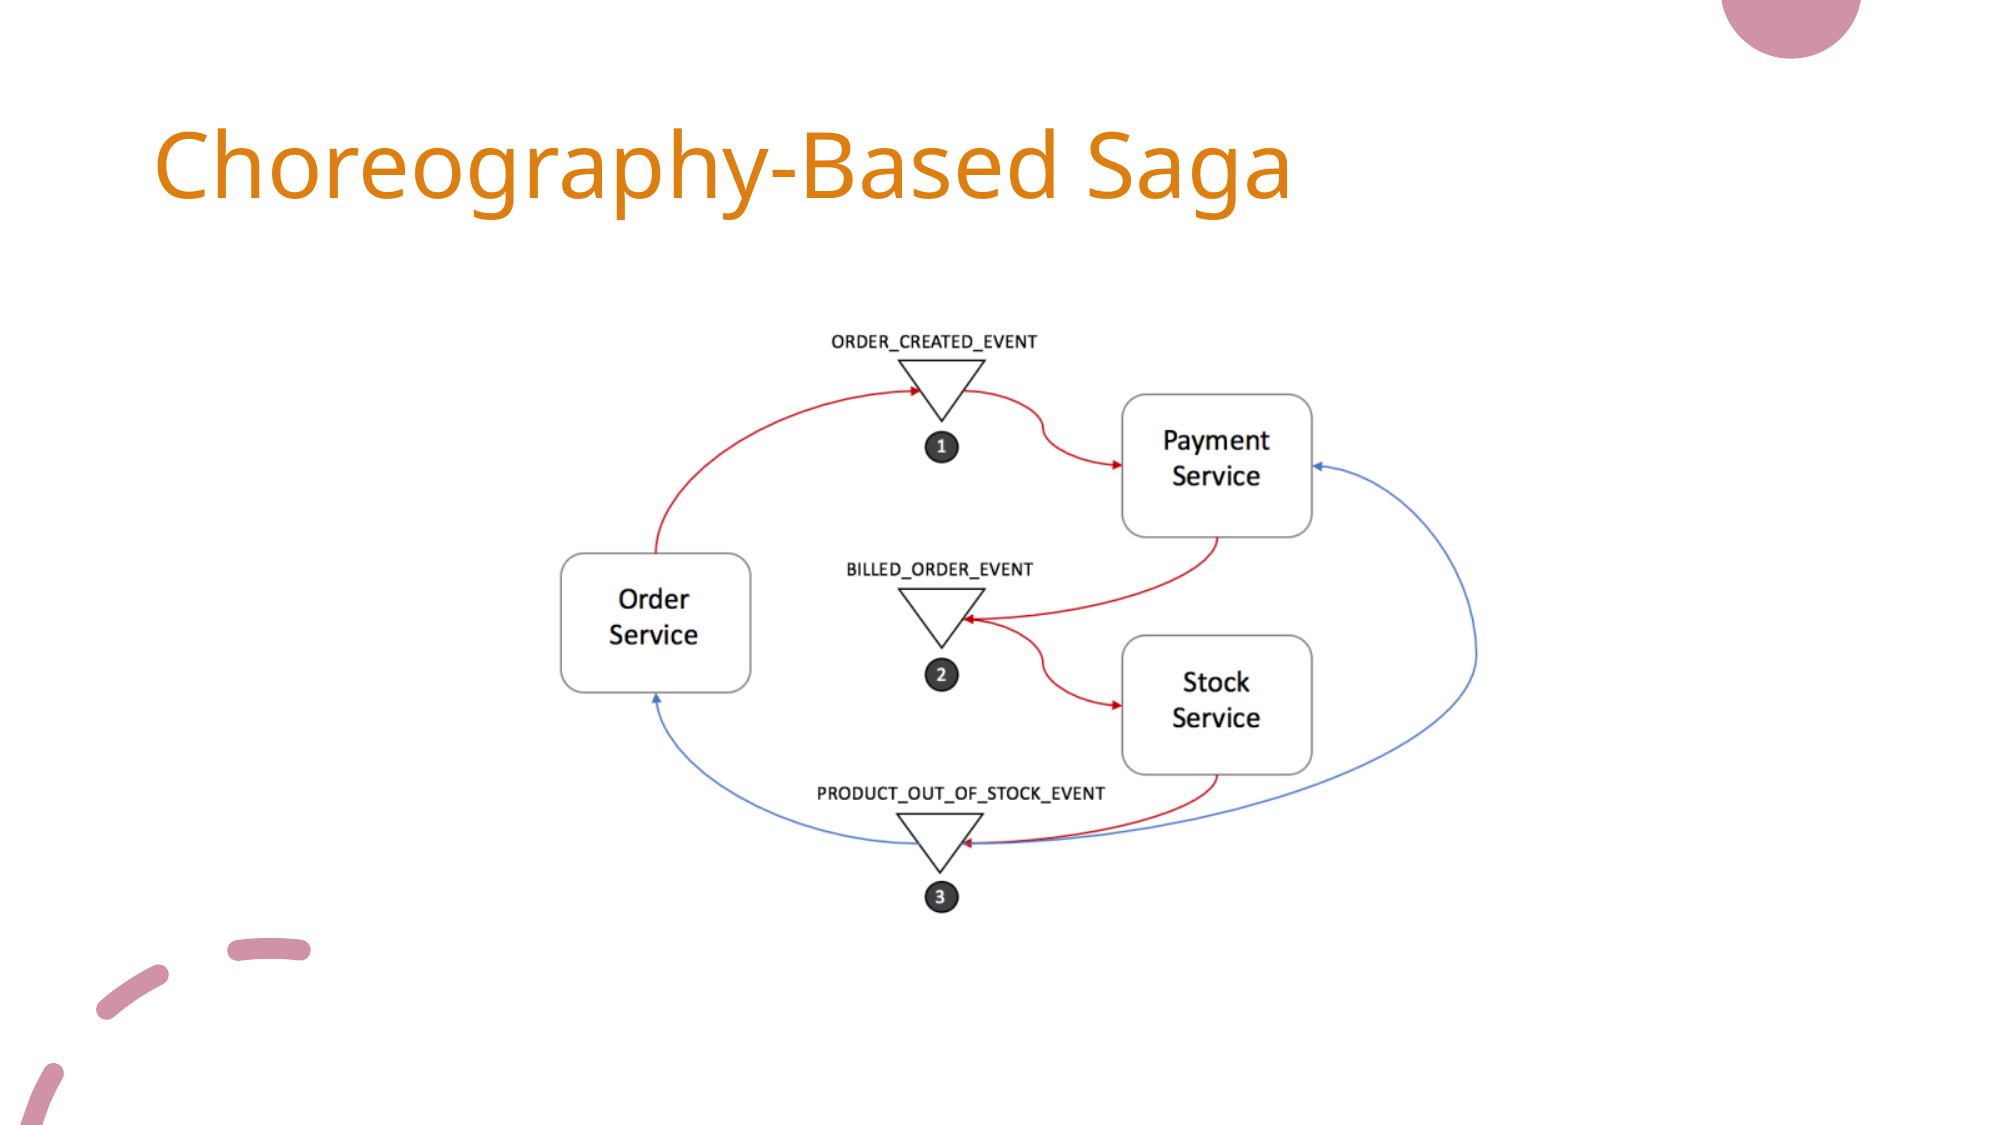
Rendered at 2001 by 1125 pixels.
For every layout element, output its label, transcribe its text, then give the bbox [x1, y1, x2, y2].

title Choreography-Based Saga [137, 59, 1863, 278]
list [537, 299, 1497, 956]
